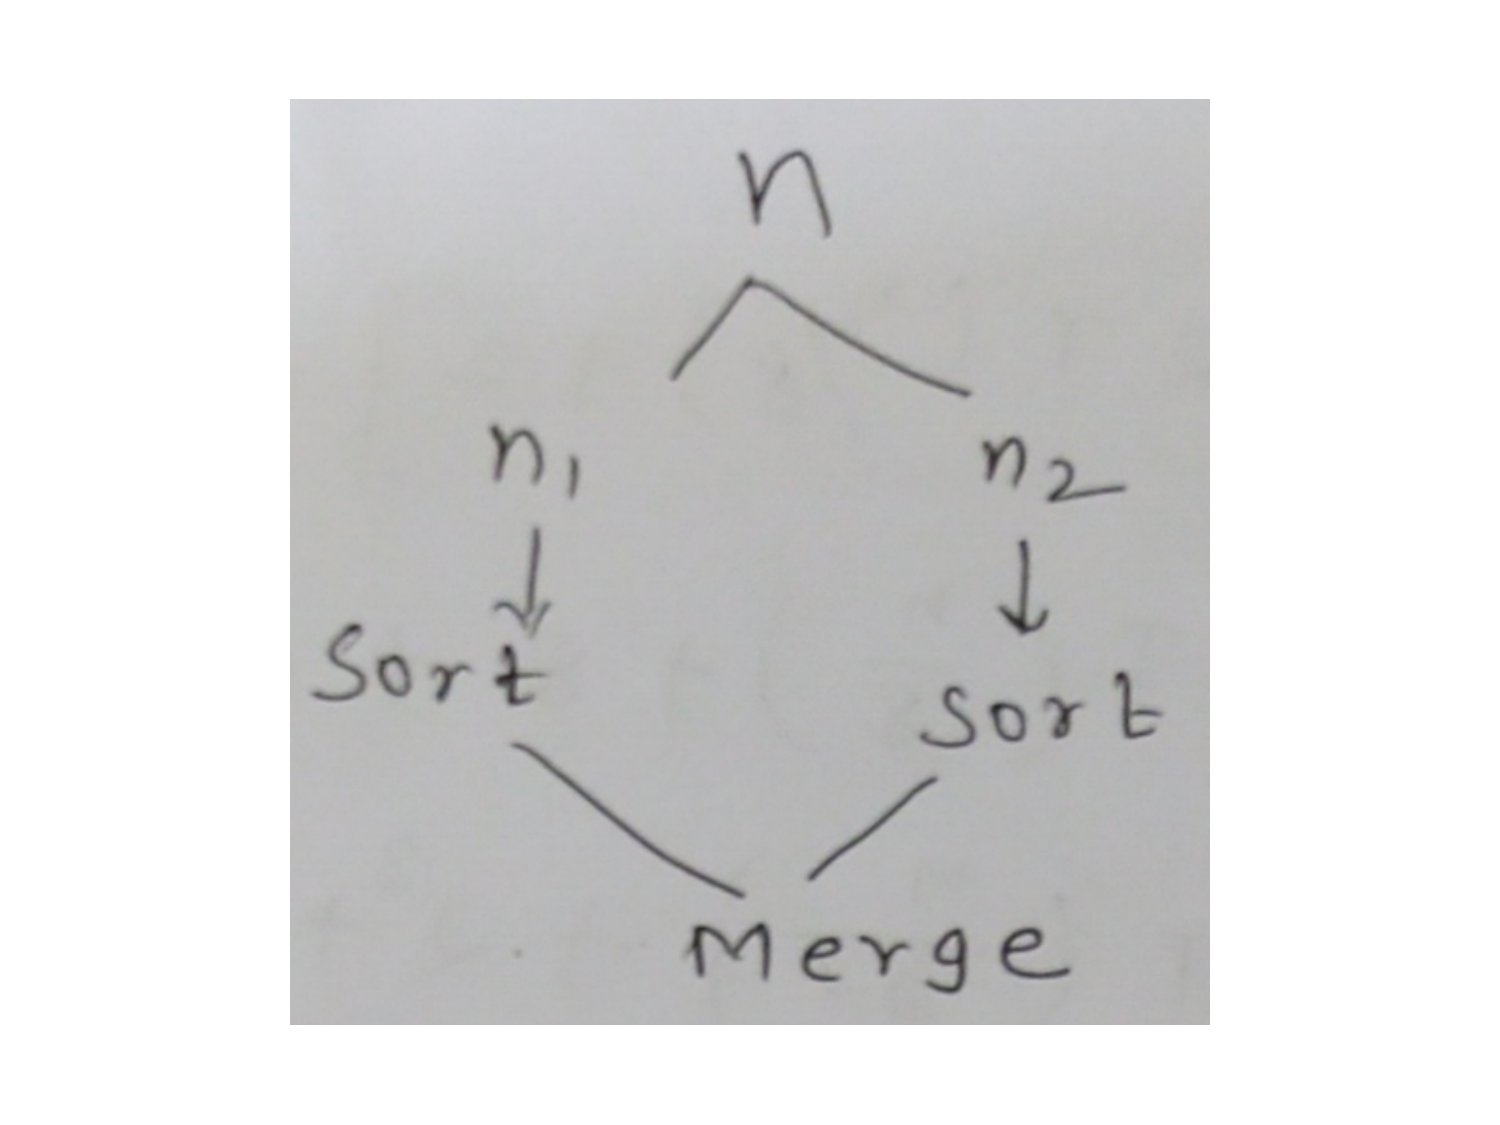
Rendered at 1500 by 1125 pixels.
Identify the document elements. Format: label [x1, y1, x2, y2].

picture [290, 99, 1210, 1026]
